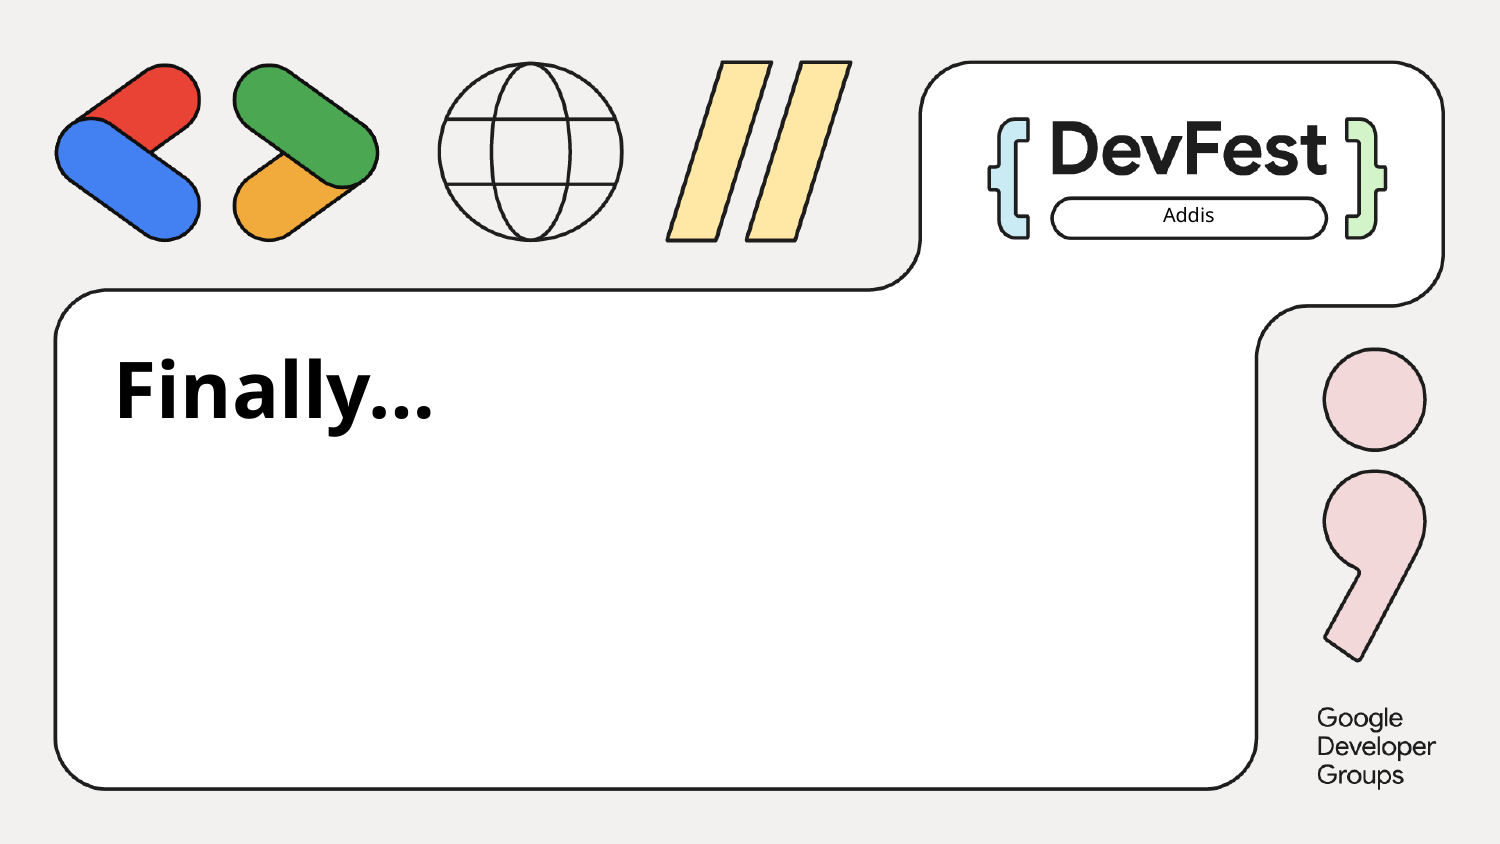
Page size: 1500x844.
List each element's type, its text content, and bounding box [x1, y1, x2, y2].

picture [0, 0, 1500, 844]
title Finally… [113, 340, 1006, 759]
text_box Addis [1065, 192, 1313, 239]
